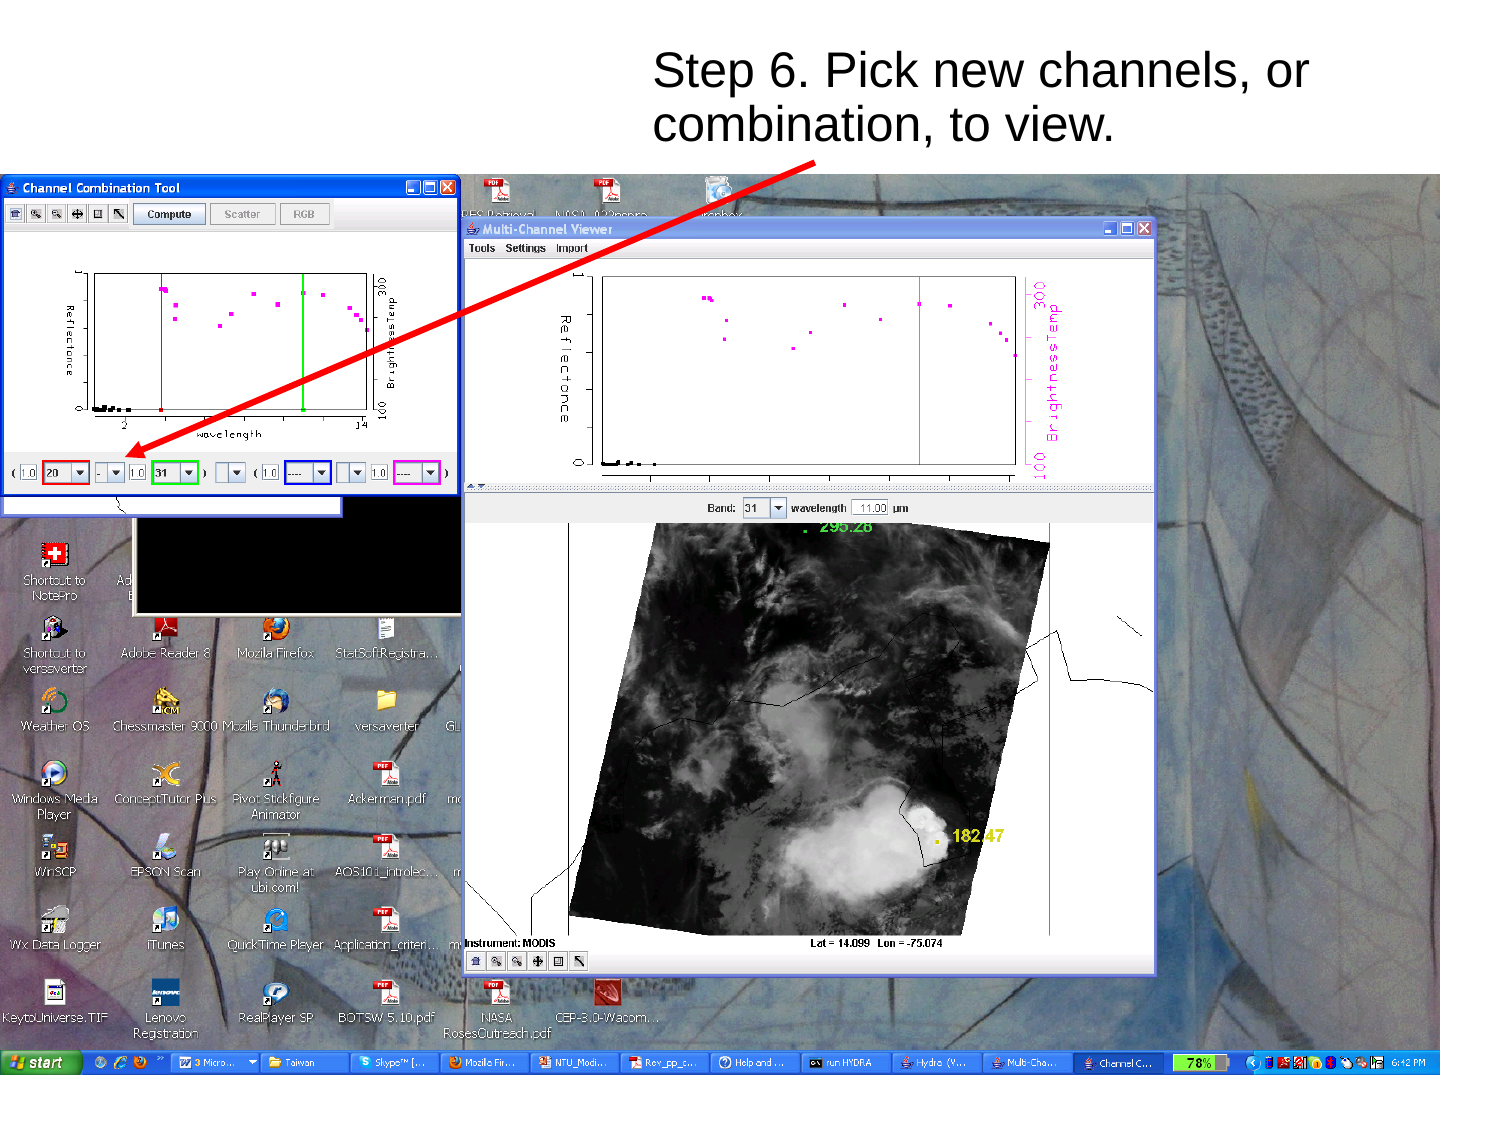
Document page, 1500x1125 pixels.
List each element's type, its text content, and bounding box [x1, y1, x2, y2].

picture [0, 174, 1440, 1075]
text_box Step 6. Pick new channels, or combination, to view. [637, 37, 1413, 160]
